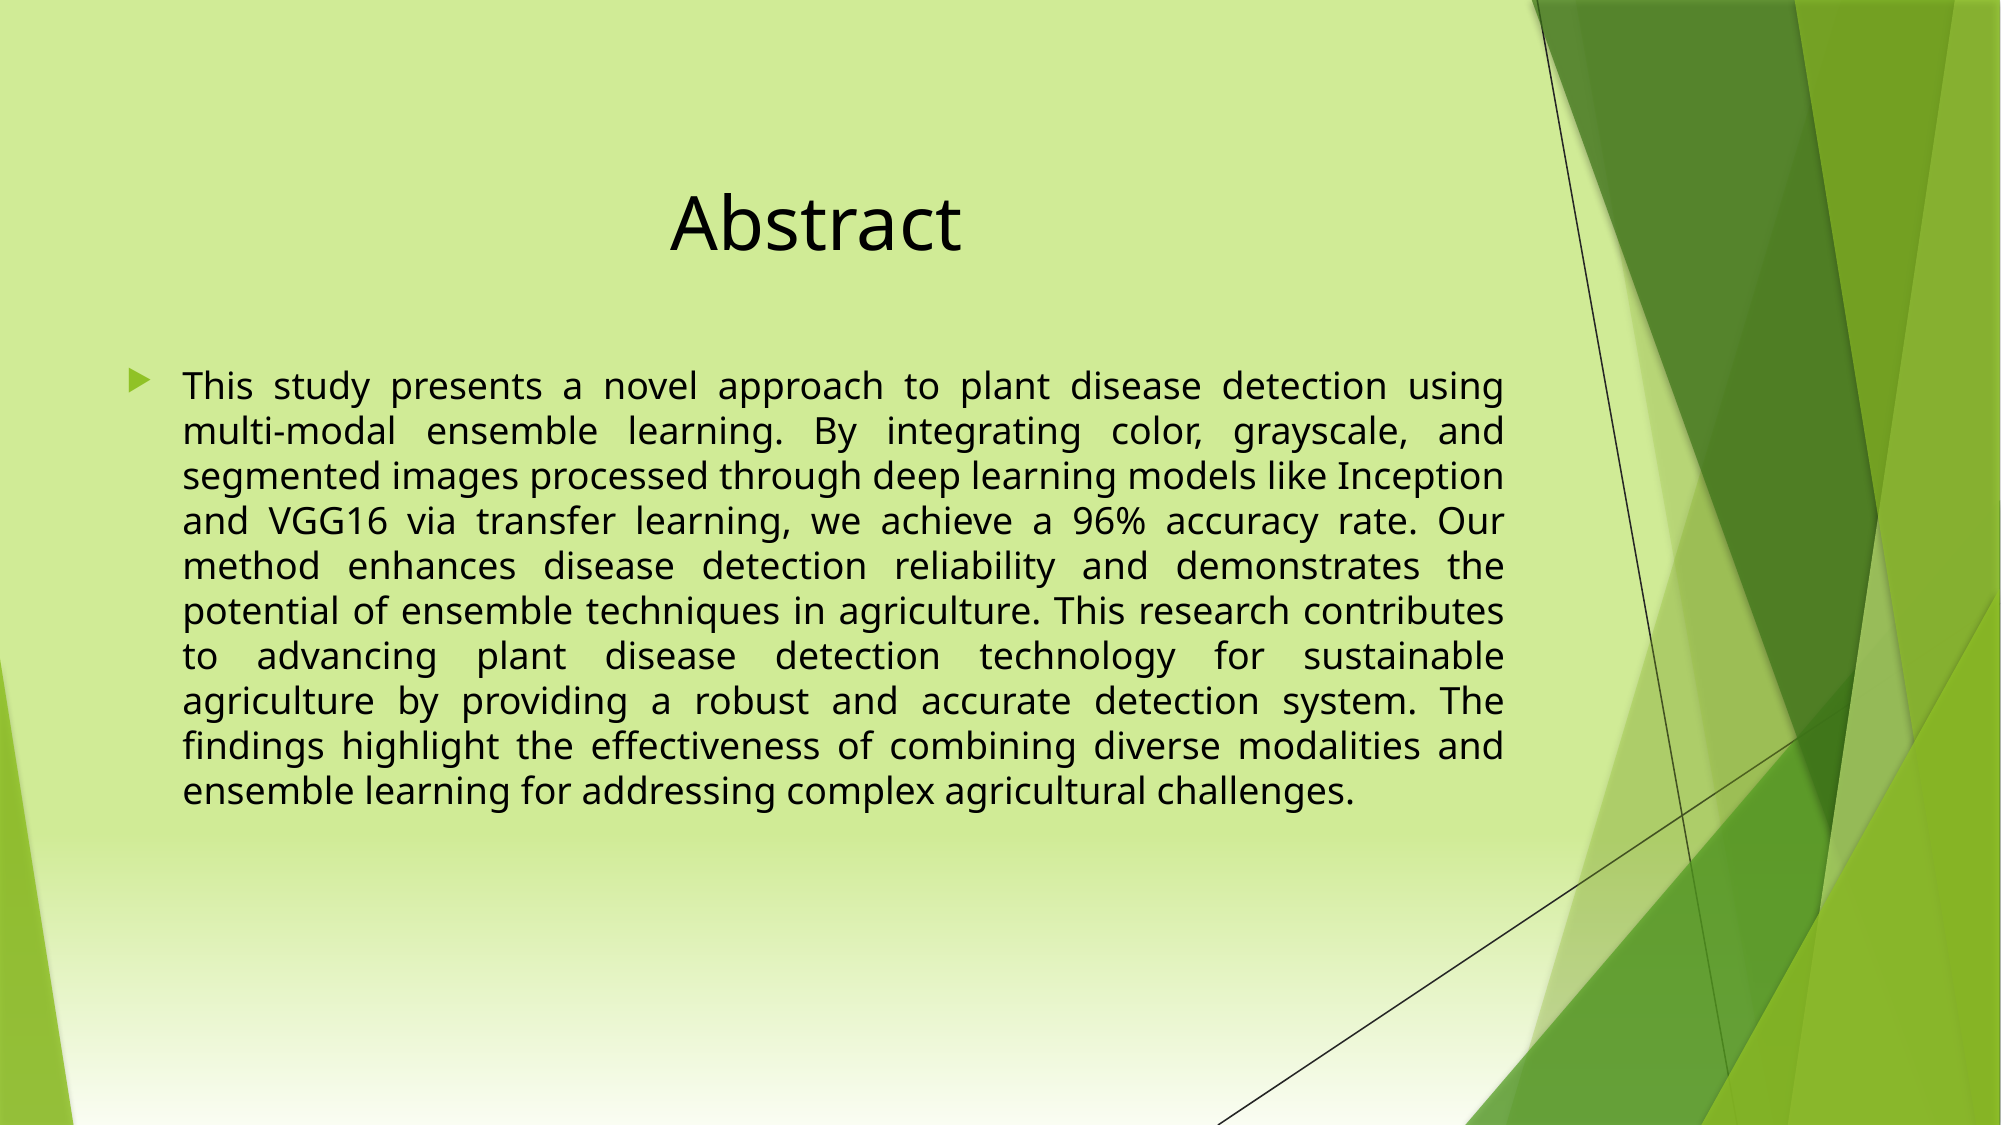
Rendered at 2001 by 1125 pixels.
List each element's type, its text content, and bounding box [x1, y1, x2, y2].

list This study presents a novel approach to plant disease detection using multi-modal ensemble learning. By integrating color, grayscale, and segmented images processed through deep learning models like Inception and VGG16 via transfer learning, we achieve a 96% accuracy rate. Our method enhances disease detection reliability and demonstrates the potential of ensemble techniques in agriculture. This research contributes to advancing plant disease detection technology for sustainable agriculture by providing a robust and accurate detection system. The findings highlight the effectiveness of combining diverse modalities and ensemble learning for addressing complex agricultural challenges. [111, 354, 1522, 992]
title Abstract [111, 167, 1522, 317]
